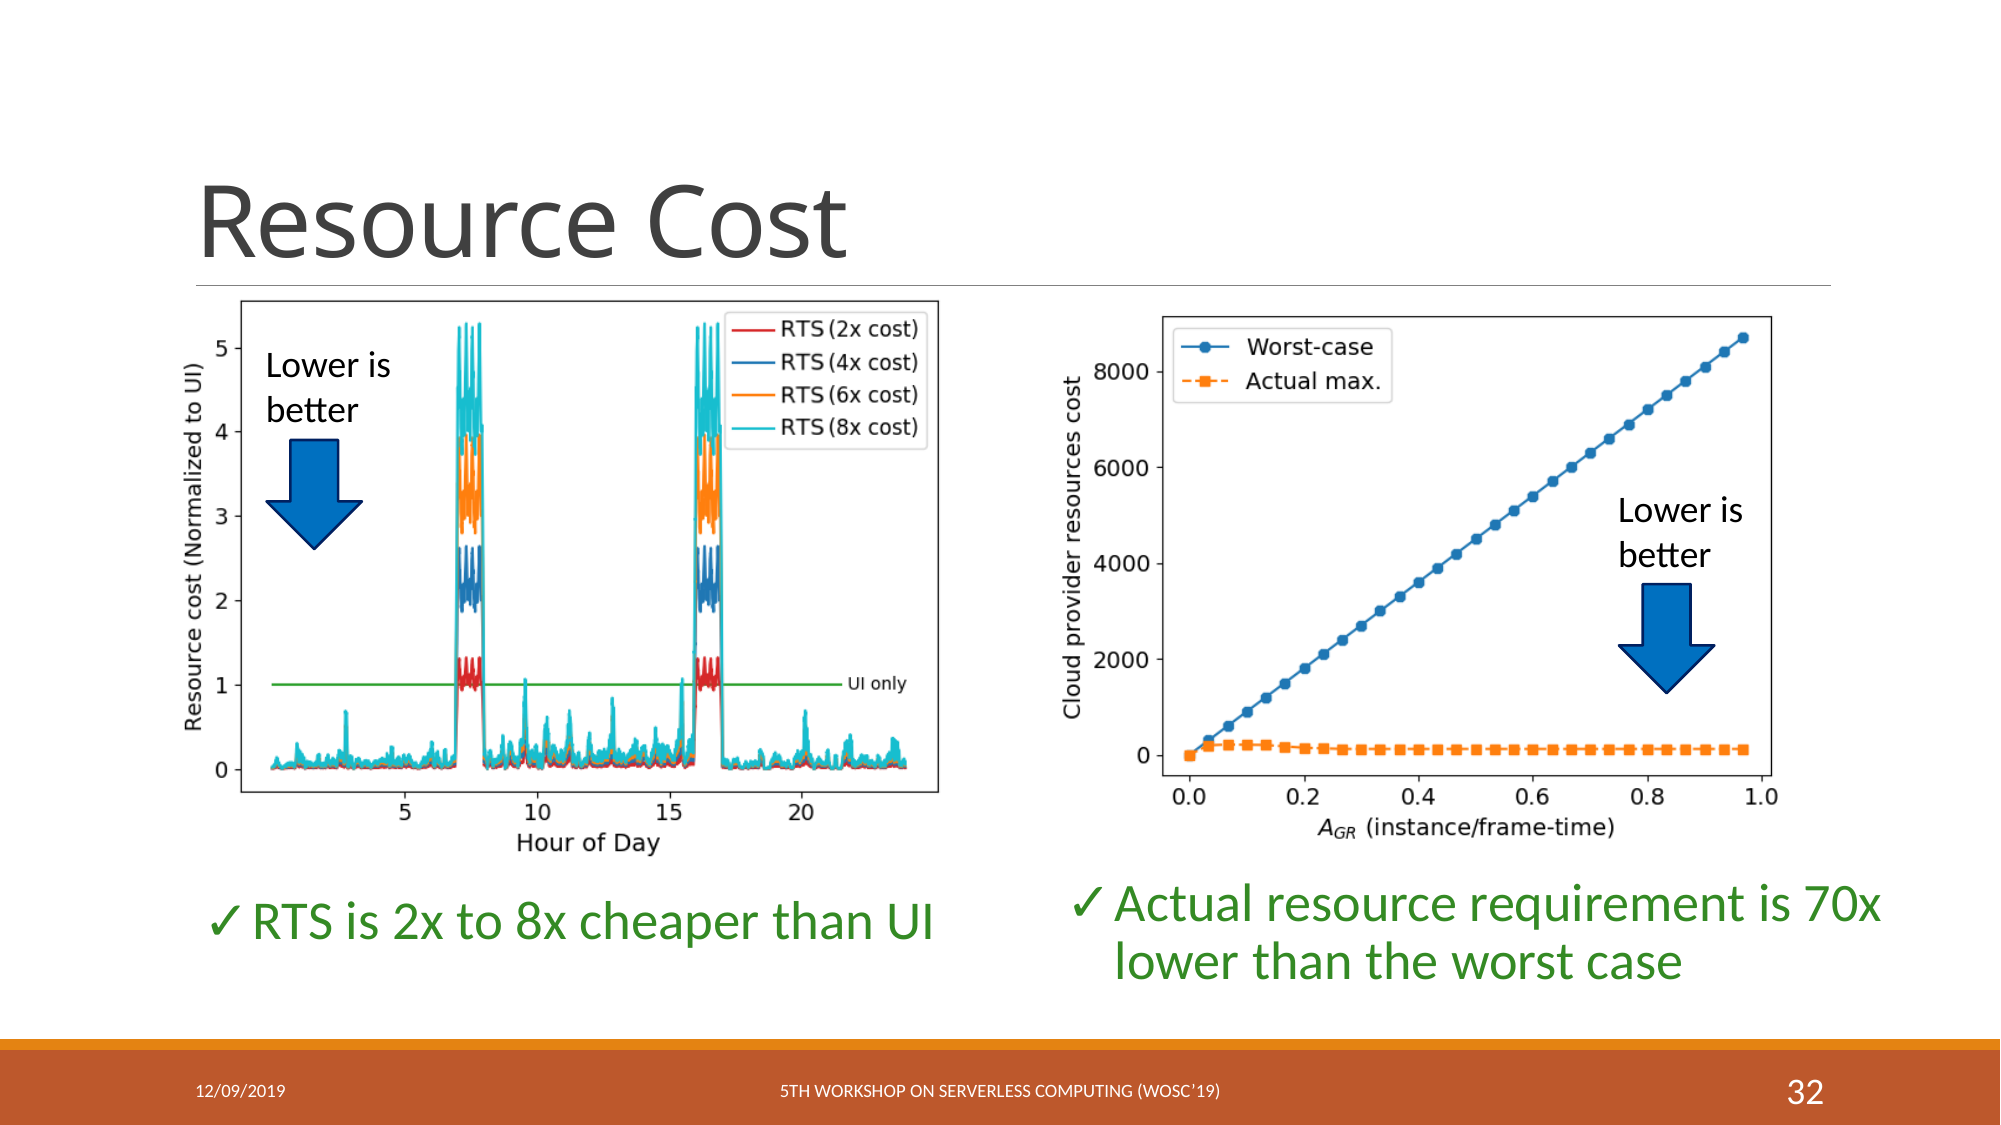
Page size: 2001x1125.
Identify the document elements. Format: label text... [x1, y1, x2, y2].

list RTS is 2x to 8x cheaper than UI [203, 885, 968, 1012]
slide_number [180, 1059, 586, 1120]
footer 5th Workshop on Serverless Computing (WoSc’19) [604, 1059, 1396, 1120]
text_box Actual resource requirement is 70x lower than the worst case [1066, 866, 1896, 994]
picture [1046, 295, 1799, 860]
slide_number 32 [1624, 1059, 1840, 1120]
title Resource Cost [180, 47, 1830, 285]
picture [179, 291, 945, 860]
